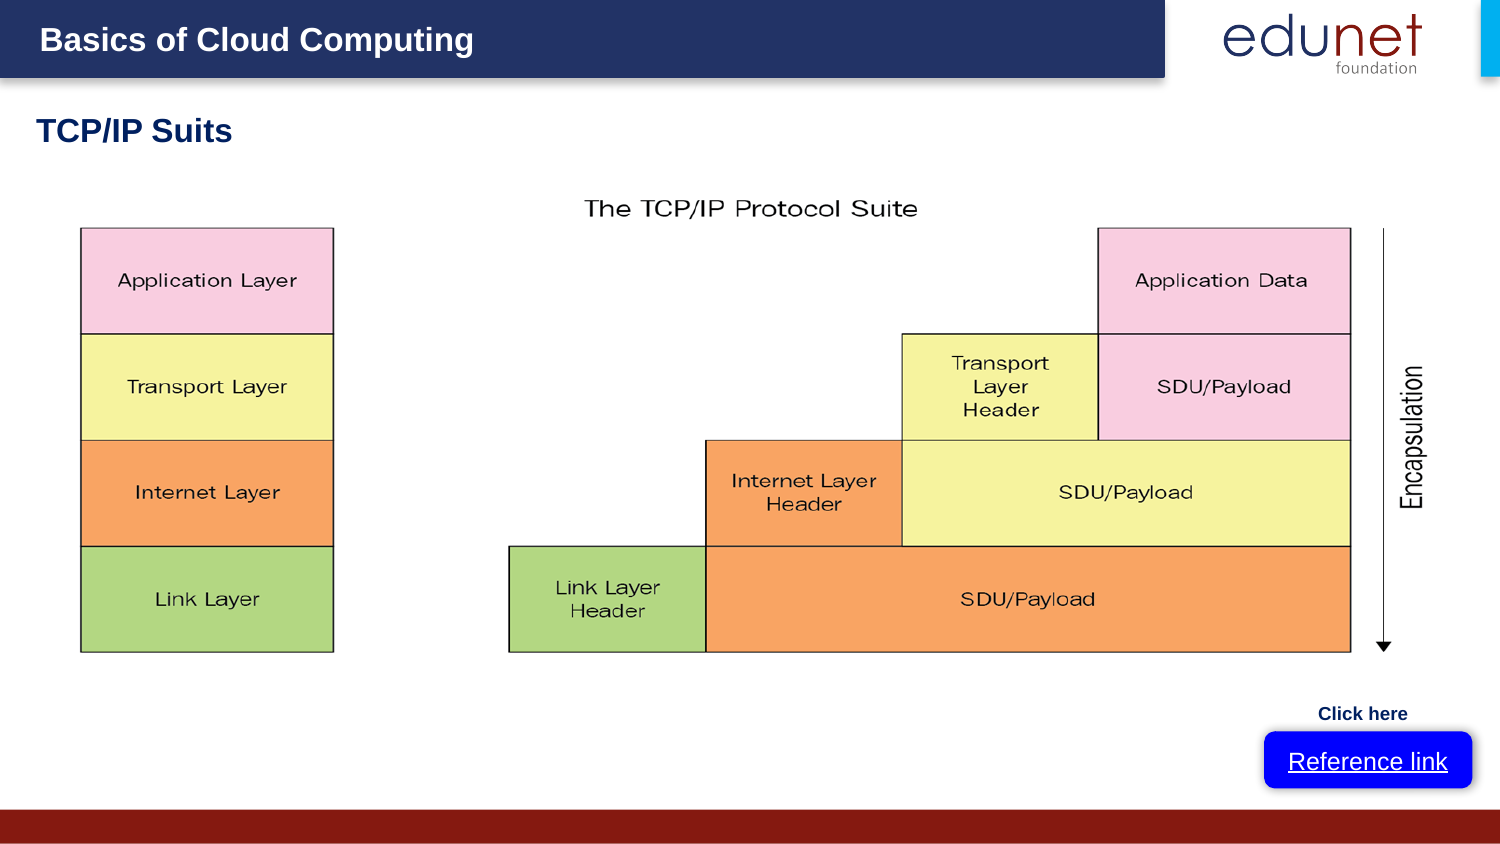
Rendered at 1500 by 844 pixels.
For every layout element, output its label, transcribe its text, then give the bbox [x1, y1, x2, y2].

list TCP/IP Suits [24, 103, 589, 162]
text_box Reference link [1264, 731, 1473, 789]
picture [1219, 11, 1424, 78]
picture [62, 186, 1439, 666]
text_box Click here [1303, 693, 1434, 732]
